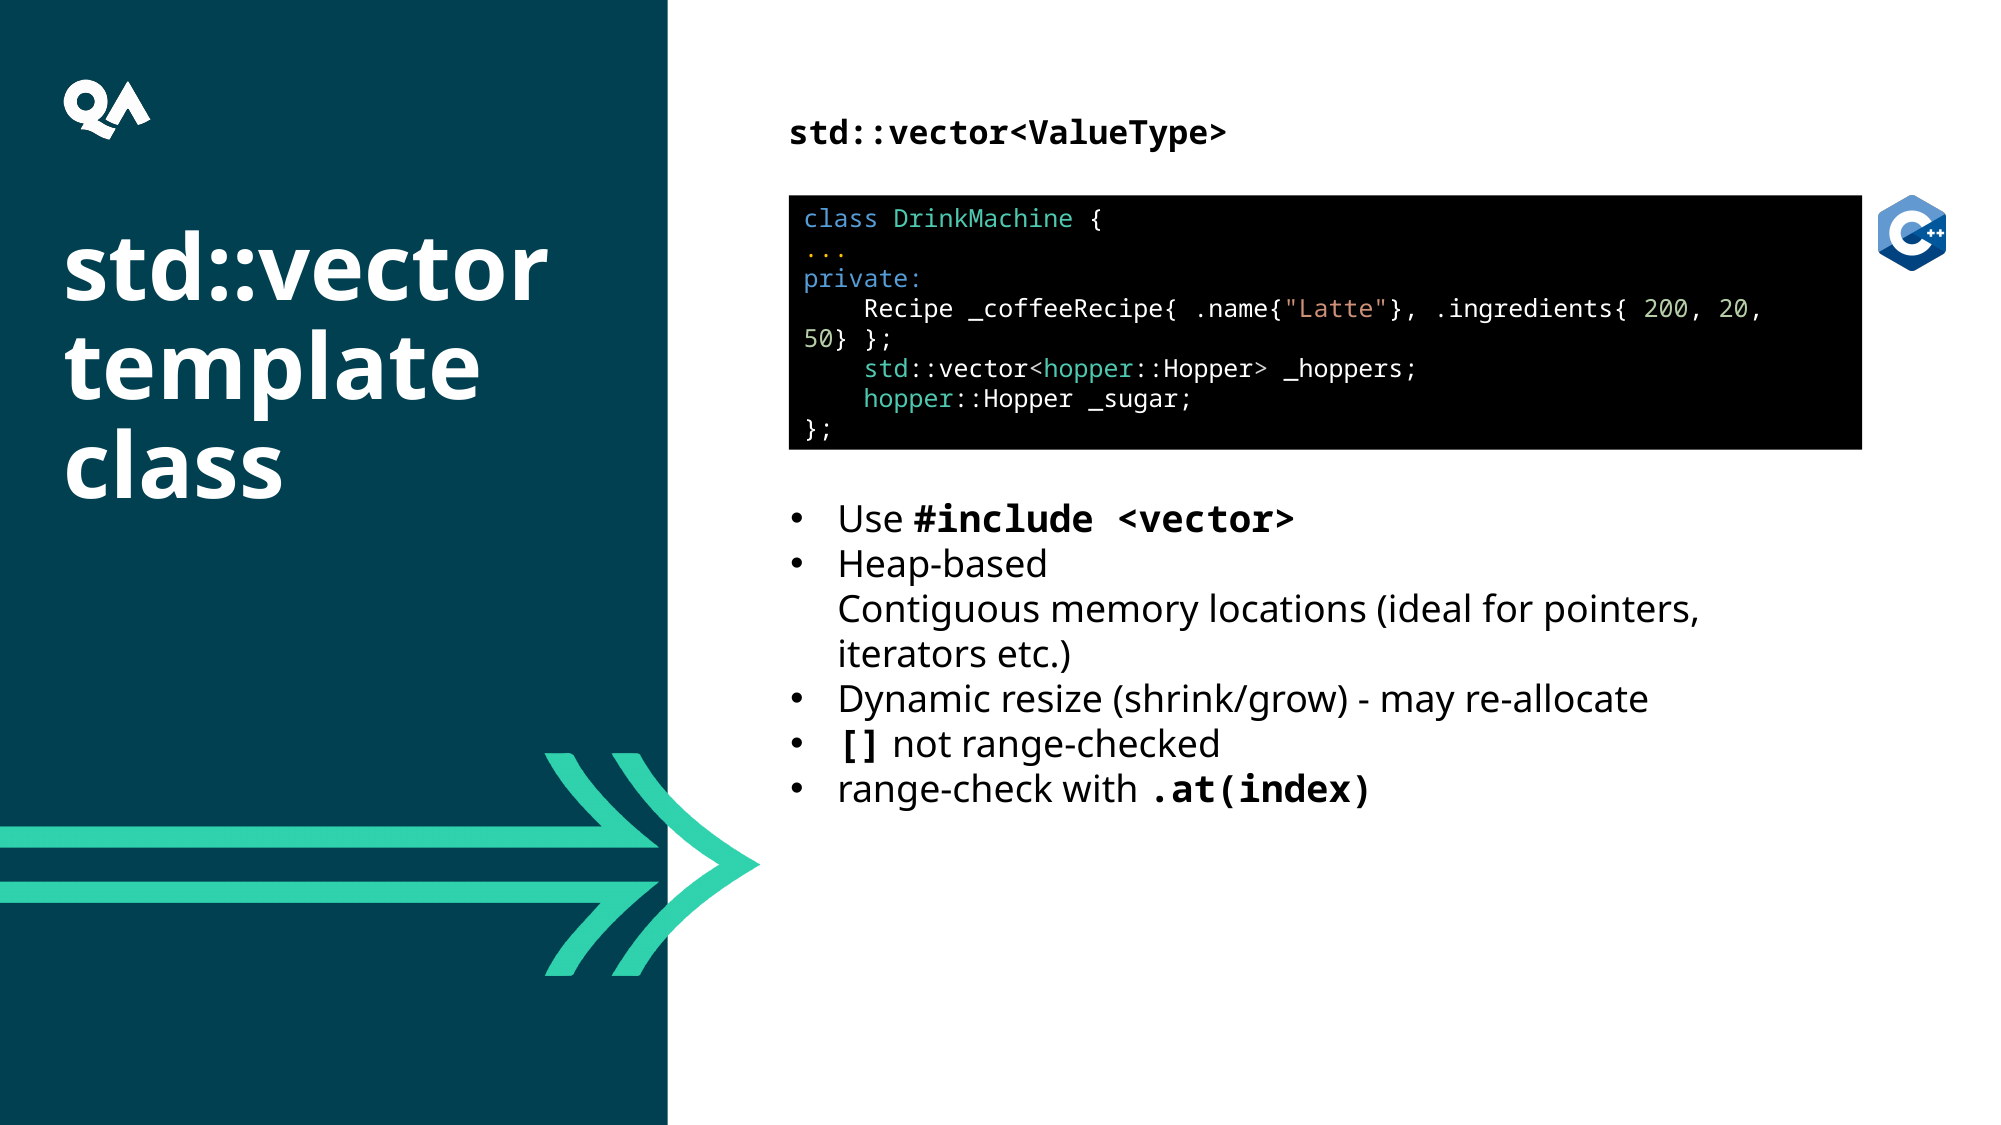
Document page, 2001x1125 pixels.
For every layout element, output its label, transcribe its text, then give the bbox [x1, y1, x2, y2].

picture [613, 727, 775, 995]
picture [0, 882, 657, 975]
list std::vector template class [63, 221, 628, 673]
picture [107, 83, 149, 124]
picture [1878, 195, 1946, 271]
picture [64, 80, 114, 139]
picture [0, 754, 657, 847]
list std::vector<ValueType> [788, 111, 1892, 783]
text_box Use #include <vector> Heap-based Contiguous memory locations (ideal for pointers, iterators etc.) Dynamic resize (shrink/grow) - may re-allocate [] not range-checked range-check with .at(index) [775, 487, 1776, 818]
text_box class DrinkMachine { ... private: Recipe _coffeeRecipe{ .name{"Latte"}, .ingredients{ 200, 20, 50} }; std::vector<hopper::Hopper> _hoppers; hopper::Hopper _sugar; }; [788, 195, 1863, 450]
